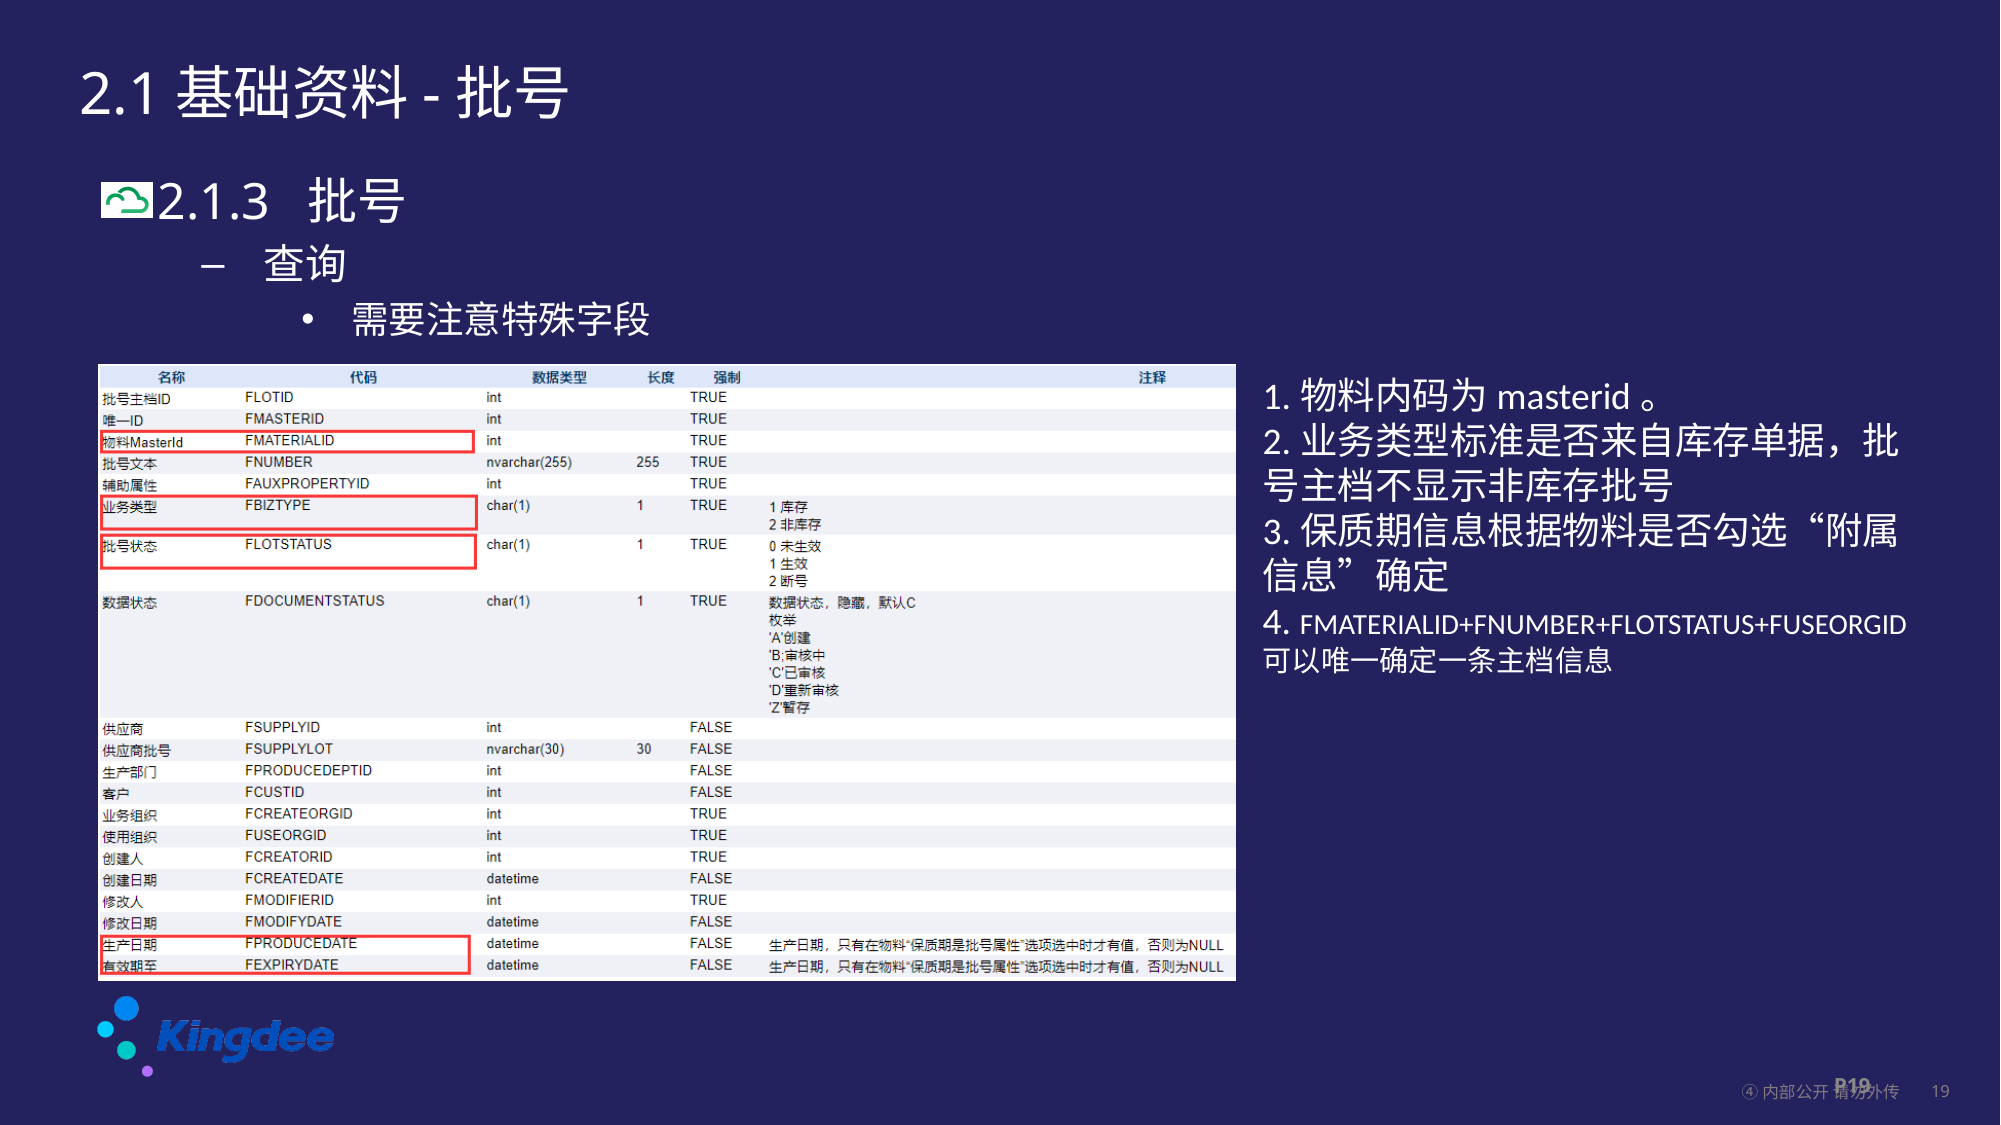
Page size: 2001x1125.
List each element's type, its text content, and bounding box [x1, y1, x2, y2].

title 2.1基础资料-批号 [64, 40, 1530, 142]
text_box 1.物料内码为masterid。 2.业务类型标准是否来自库存单据，批号主档不显示非库存批号 3.保质期信息根据物料是否勾选“附属信息”确定 4. FMATERIALID+FNUMBER+FLOTSTATUS+FUSEORGID可以唯一确定一条主档信息 [1248, 364, 1935, 685]
picture [97, 995, 334, 1077]
picture [98, 364, 1236, 981]
list 2.1.3 批号 查询 需要注意特殊字段 [86, 162, 684, 382]
picture [101, 182, 153, 218]
